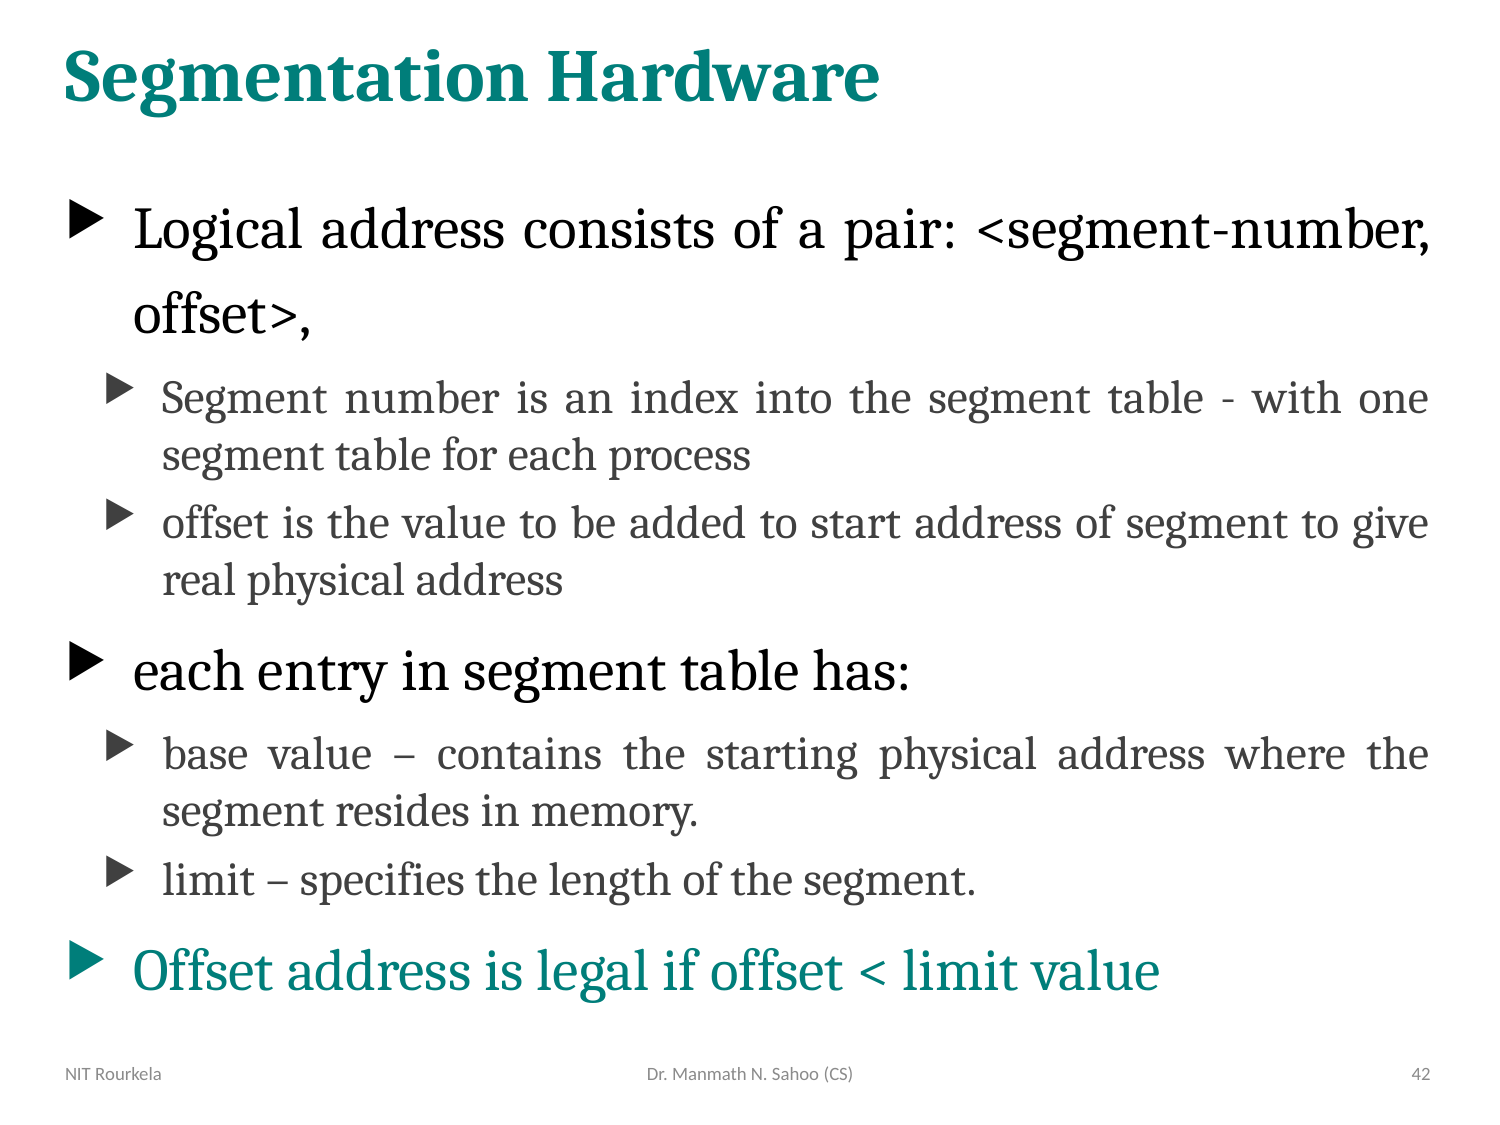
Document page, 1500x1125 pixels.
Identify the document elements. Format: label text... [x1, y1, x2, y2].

footer Dr. Manmath N. Sahoo (CS) [496, 1042, 1004, 1103]
slide_number NIT Rourkela [50, 1042, 441, 1103]
list Logical address consists of a pair: <segment-number, offset>, Segment number is an index into the segment table - with one segment table for each process offset is the value to be added to start address of segment to give real physical address each entry in segment table has: base value – contains the starting physical address where the segment resides in memory. limit – specifies the length of the segment. Offset address is legal if offset < limit value [50, 167, 1446, 1014]
title Segmentation Hardware [50, 5, 1446, 149]
slide_number 42 [1089, 1042, 1446, 1103]
